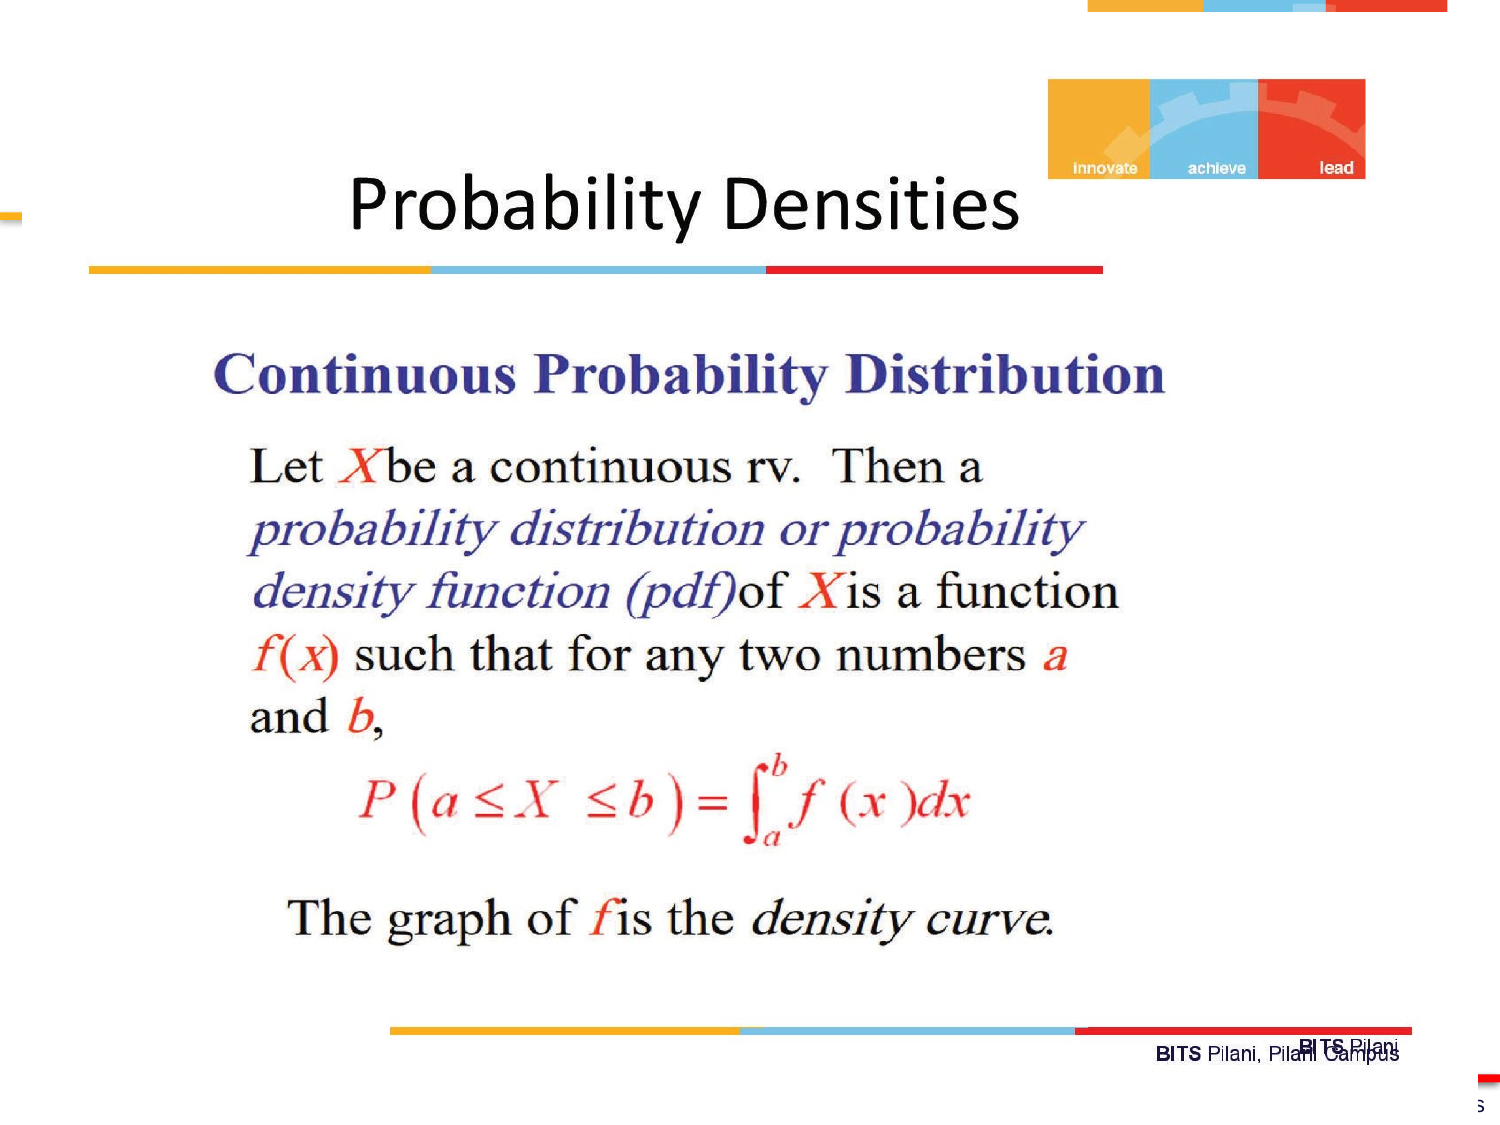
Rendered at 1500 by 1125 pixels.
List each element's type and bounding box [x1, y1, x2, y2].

picture [1087, 0, 1448, 12]
text_box [22, 12, 1478, 1125]
